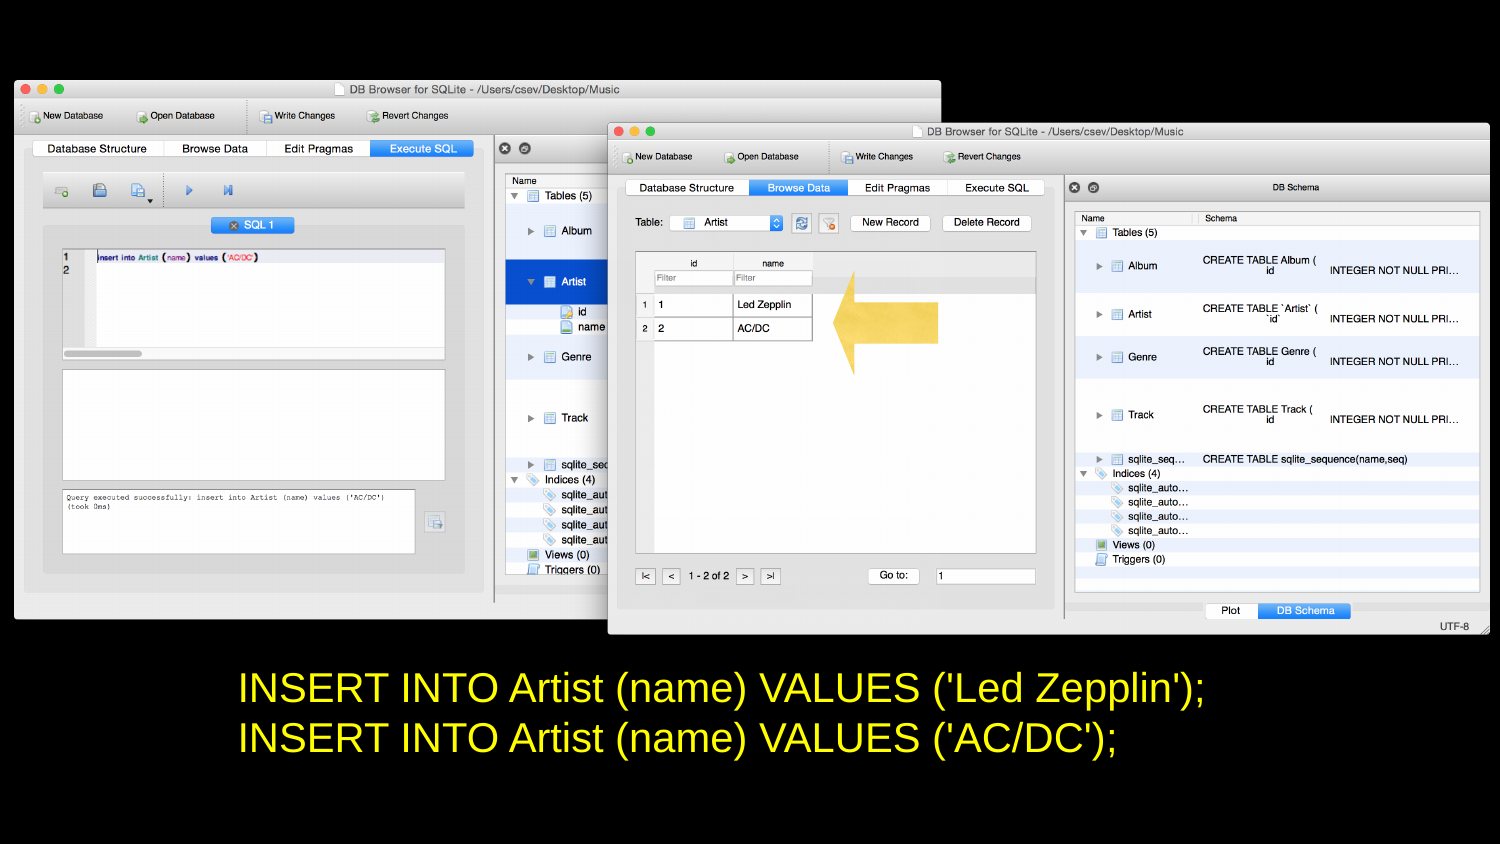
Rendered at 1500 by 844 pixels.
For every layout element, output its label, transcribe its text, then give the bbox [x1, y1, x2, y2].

text_box INSERT INTO Artist (name) VALUES ('Led Zepplin'); INSERT INTO Artist (name) VALUES ('AC/DC'); [237, 693, 1374, 789]
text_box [562, 97, 1500, 698]
picture [0, 53, 988, 686]
